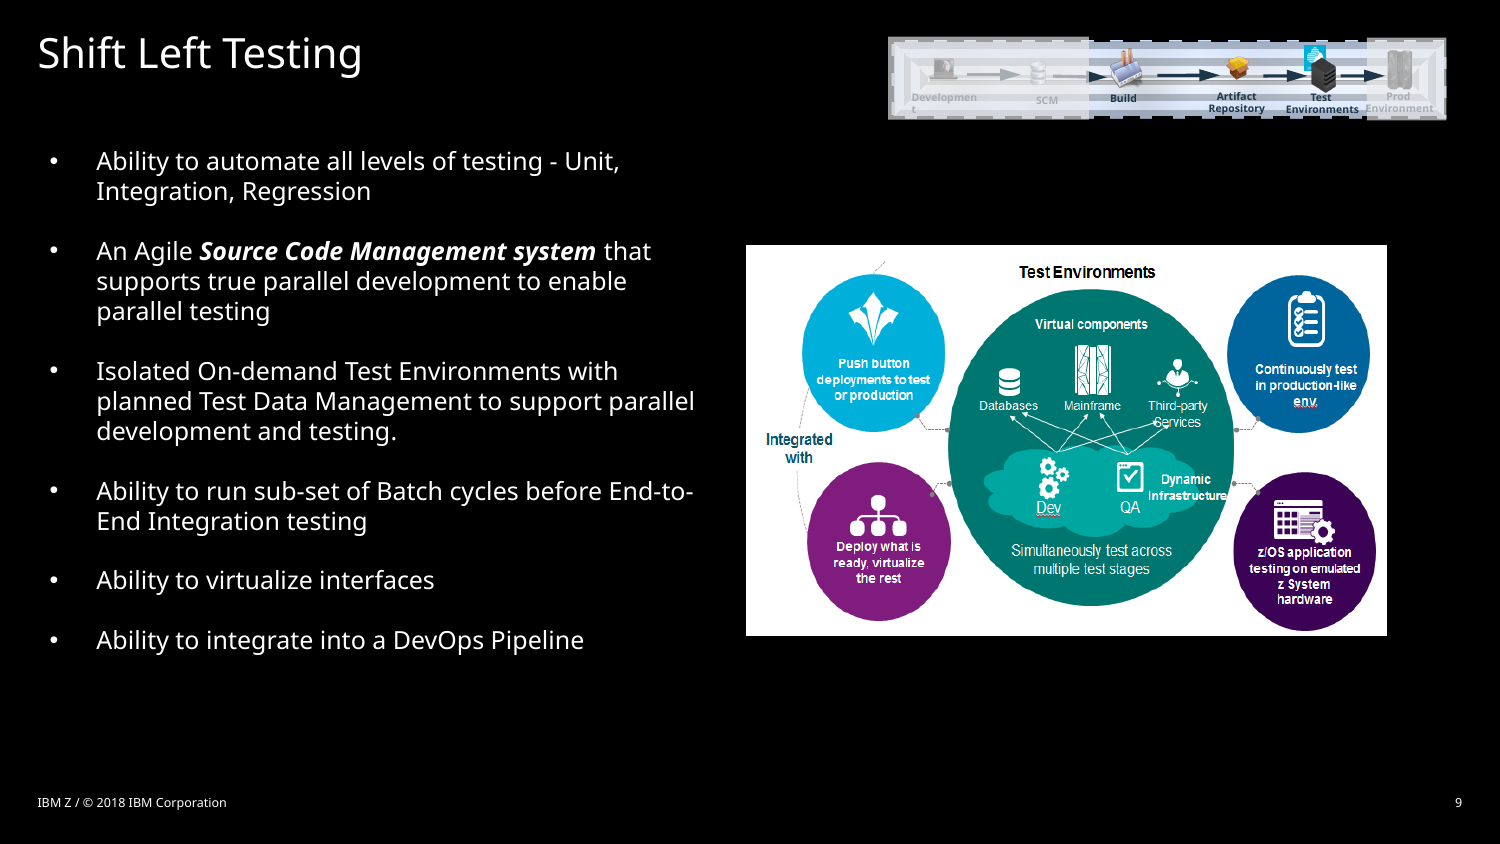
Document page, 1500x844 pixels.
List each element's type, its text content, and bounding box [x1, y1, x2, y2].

text_box Ability to automate all levels of testing - Unit, Integration, Regression An Agile Source Code Management system that supports true parallel development to enable parallel testing Isolated On-demand Test Environments with planned Test Data Management to support parallel development and testing. Ability to run sub-set of Batch cycles before End-to-End Integration testing Ability to virtualize interfaces Ability to integrate into a DevOps Pipeline [34, 138, 716, 662]
footer IBM Z / © 2018 IBM Corporation [37, 791, 1088, 815]
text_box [887, 36, 1453, 124]
picture [746, 245, 1387, 636]
slide_number 9 [1125, 791, 1463, 815]
title Shift Left Testing [37, 33, 713, 96]
